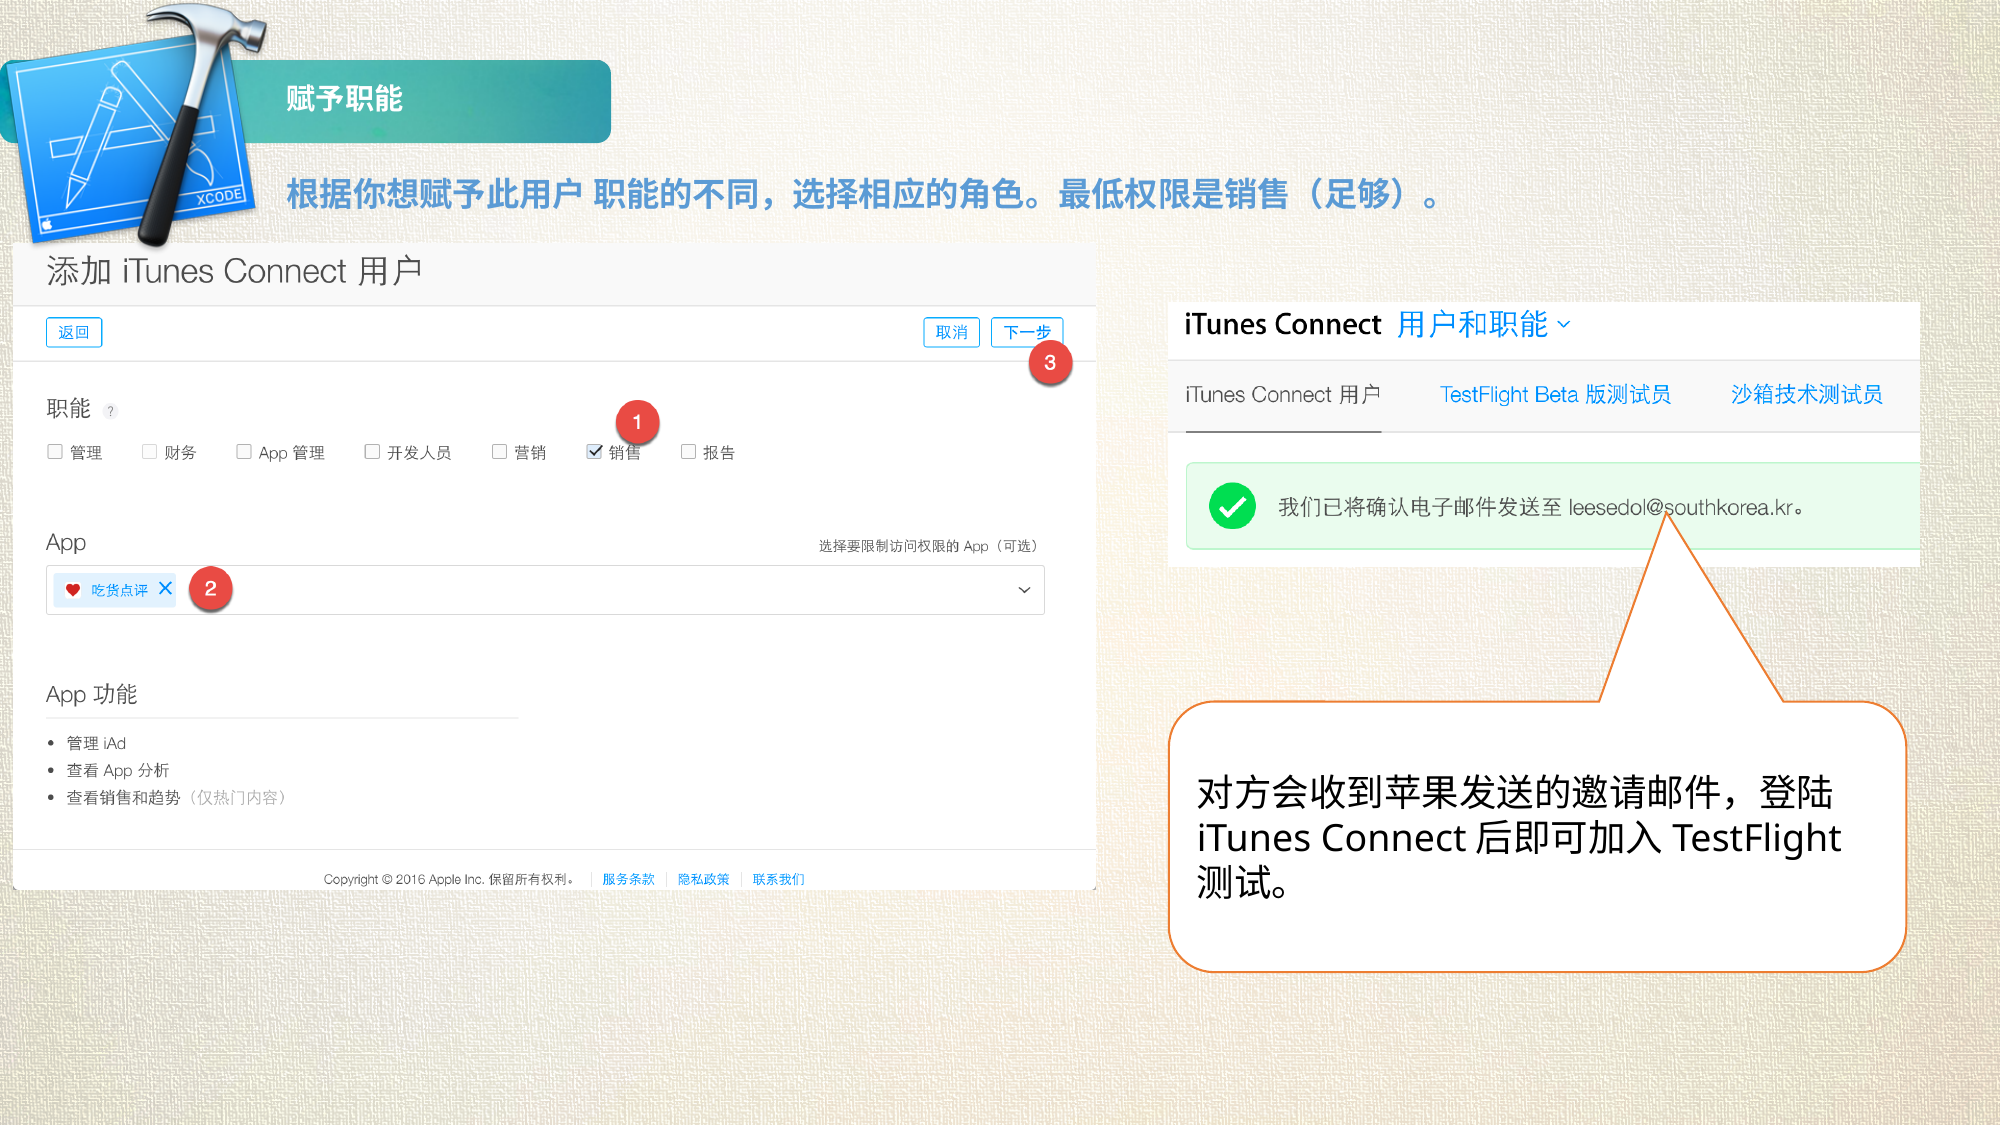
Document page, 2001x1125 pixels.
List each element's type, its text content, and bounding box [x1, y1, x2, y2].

text_box 对方会收到苹果发送的邀请邮件，登陆iTunes Connect后即可加入TestFlight测试。 [1167, 567, 1908, 974]
text_box [272, 59, 613, 135]
text_box 根据你想赋予此用户 职能的不同，选择相应的角色。最低权限是销售（足够）。 [272, 165, 1920, 220]
picture [0, 0, 2000, 1125]
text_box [272, 72, 611, 170]
